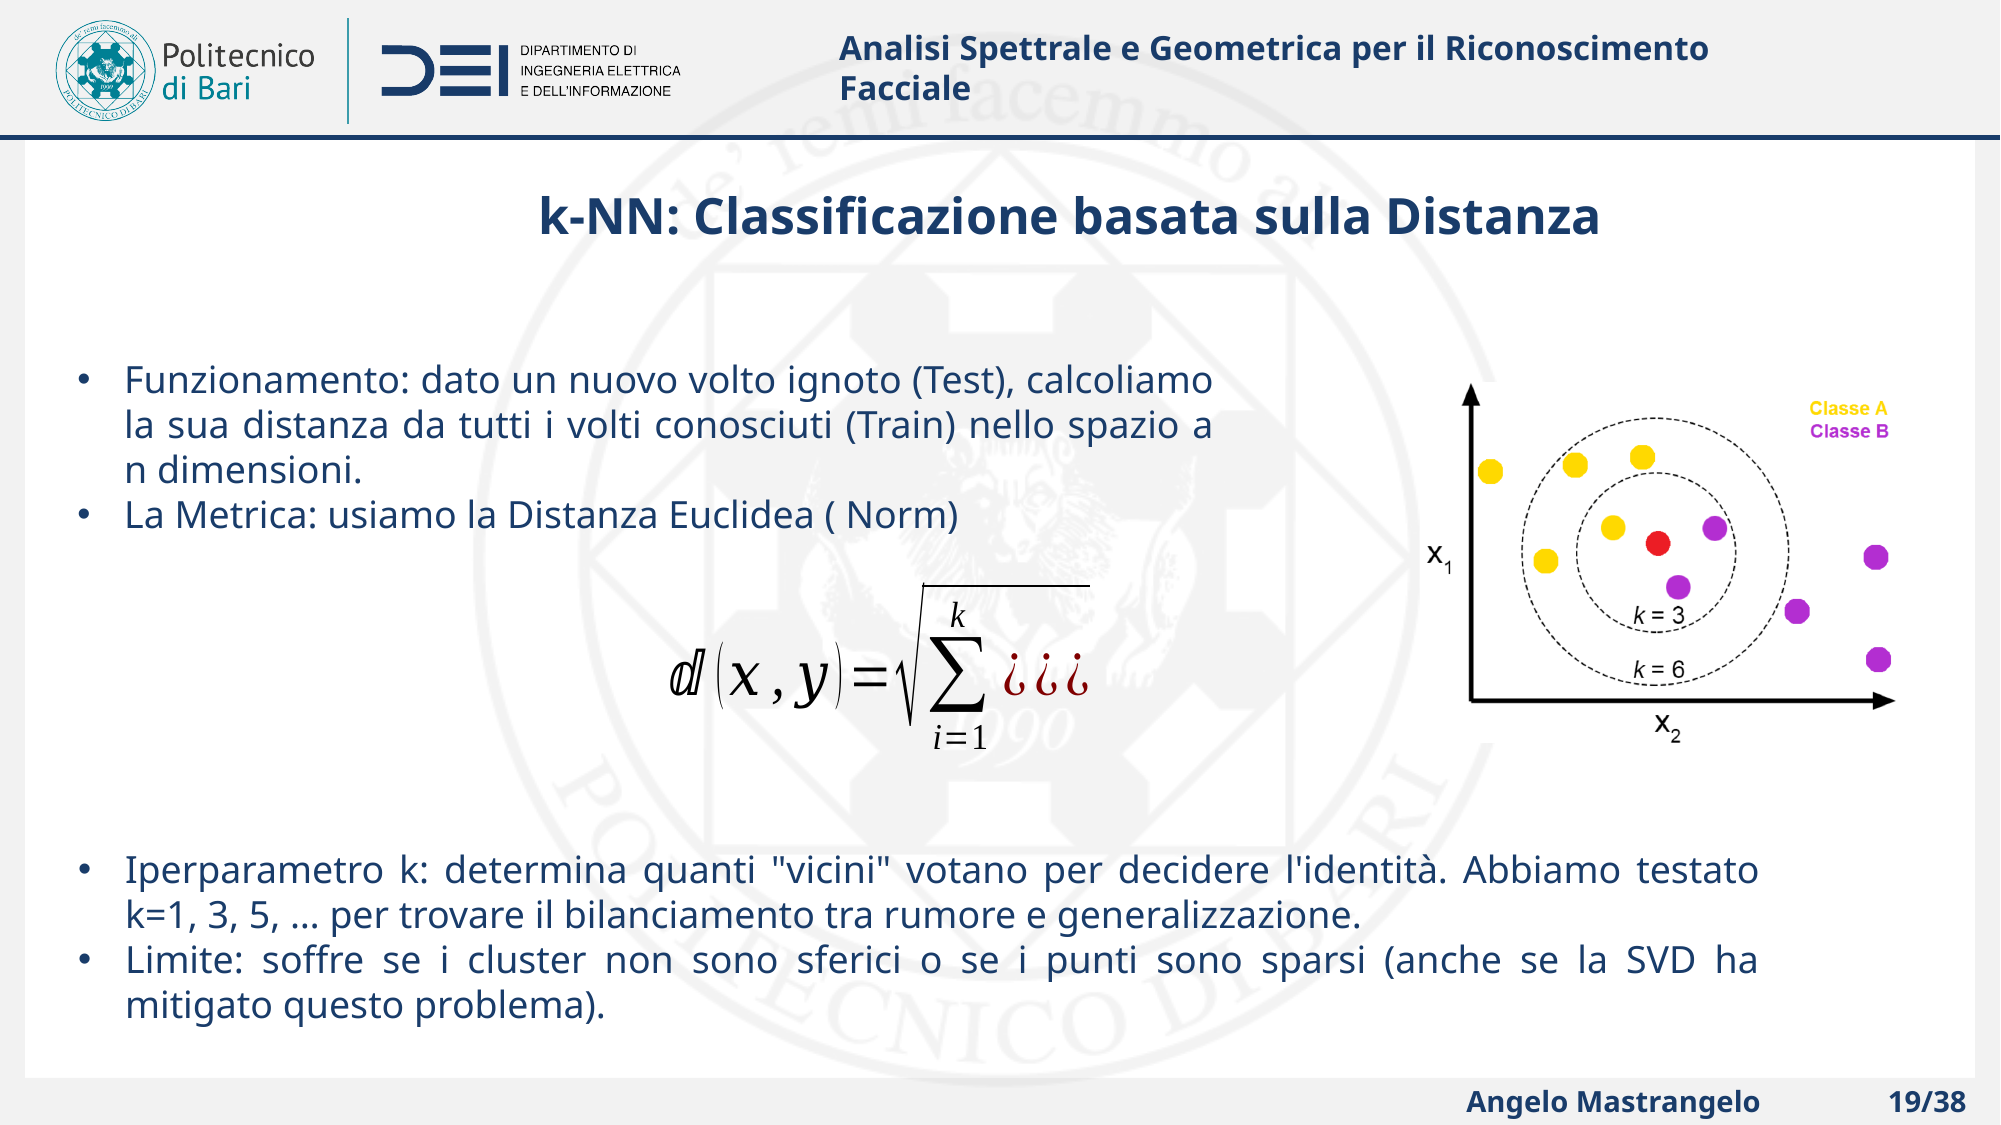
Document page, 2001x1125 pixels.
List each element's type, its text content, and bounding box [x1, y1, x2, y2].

text_box 19/38 [1764, 1077, 1982, 1125]
text_box k-NN: Classificazione basata sulla Distanza [523, 177, 1617, 253]
text_box Angelo Mastrangelo [1196, 1077, 1764, 1125]
text_box Iperparametro k: determina quanti "vicini" votano per decidere l'identità. Abbiamo testato k=1, 3, 5, … per trovare il bilanciamento tra rumore e generalizzazione. Limite: soffre se i cluster non sono sferici o se i punti sono sparsi (anche se la SVD ha mitigato questo problema). [63, 838, 1776, 1034]
text_box Analisi Spettrale e Geometrica per il Riconoscimento Facciale [824, 13, 1755, 121]
picture [48, 18, 688, 124]
picture [1419, 381, 1900, 744]
